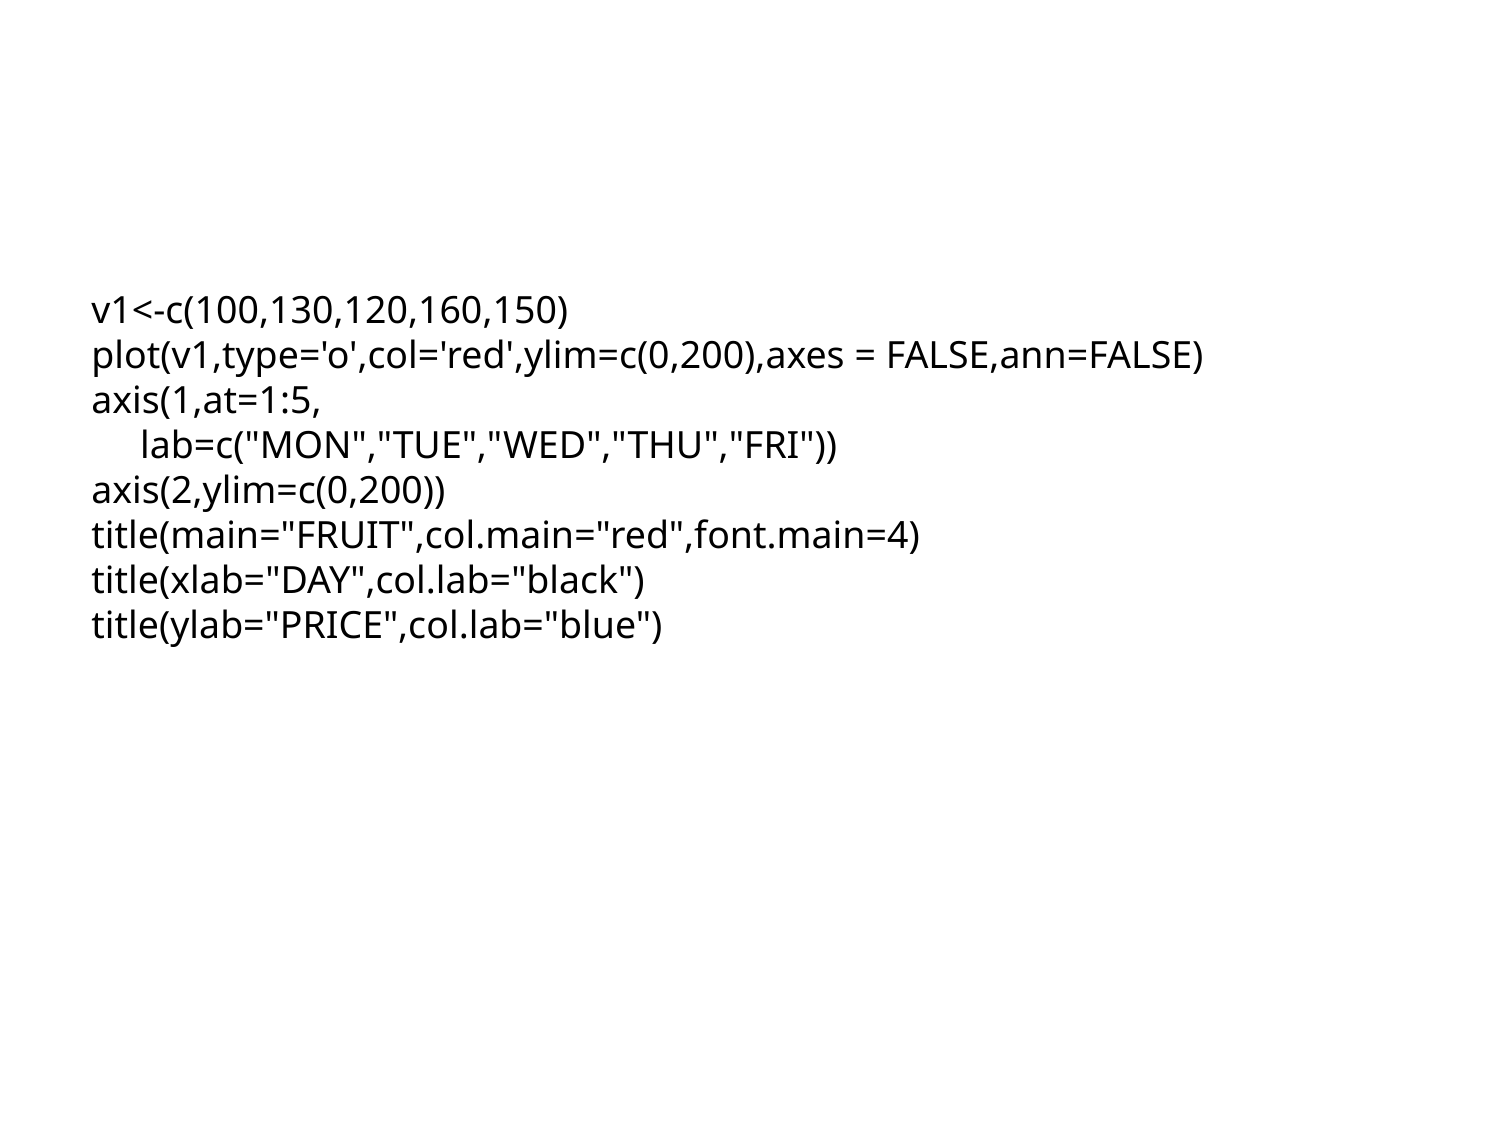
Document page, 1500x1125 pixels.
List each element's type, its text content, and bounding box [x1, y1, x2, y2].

text_box v1<-c(100,130,120,160,150) plot(v1,type='o',col='red',ylim=c(0,200),axes = FALSE,ann=FALSE) axis(1,at=1:5, lab=c("MON","TUE","WED","THU","FRI")) axis(2,ylim=c(0,200)) title(main="FRUIT",col.main="red",font.main=4) title(xlab="DAY",col.lab="black") title(ylab="PRICE",col.lab="blue") [76, 278, 1282, 654]
